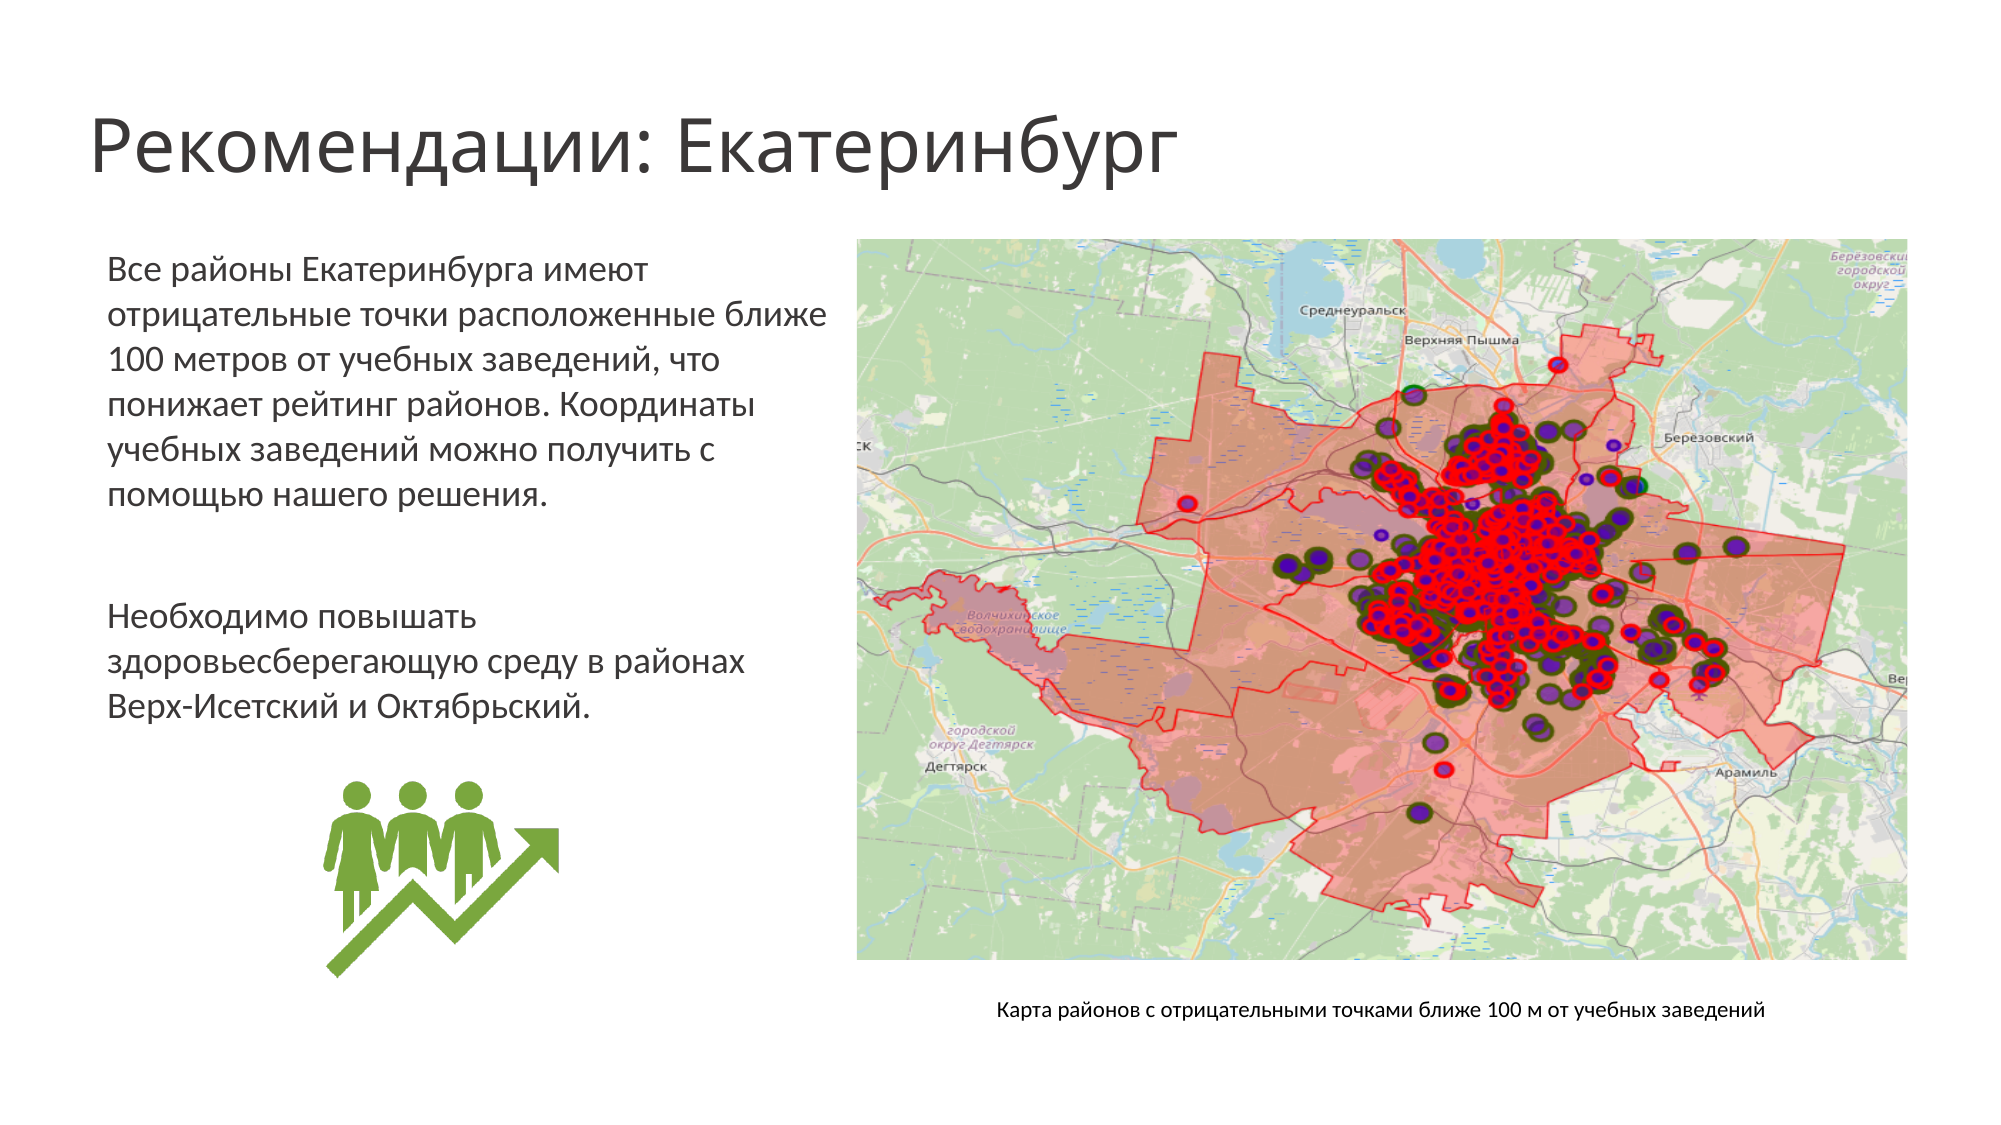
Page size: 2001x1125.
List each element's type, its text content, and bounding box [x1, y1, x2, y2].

text_box Все районы Екатеринбурга имеют отрицательные точки расположенные ближе 100 метров от учебных заведений, что понижает рейтинг районов. Координаты учебных заведений можно получить с помощью нашего решения. [92, 236, 858, 584]
text_box Необходимо повышать здоровьесберегающую среду в районах Верх-Исетский и Октябрьский. [92, 584, 856, 734]
picture [306, 739, 575, 1009]
text_box Рекомендации: Екатеринбург [73, 90, 1195, 195]
picture [856, 239, 1908, 960]
text_box Карта районов с отрицательными точками ближе 100 м от учебных заведений [982, 987, 1783, 1030]
